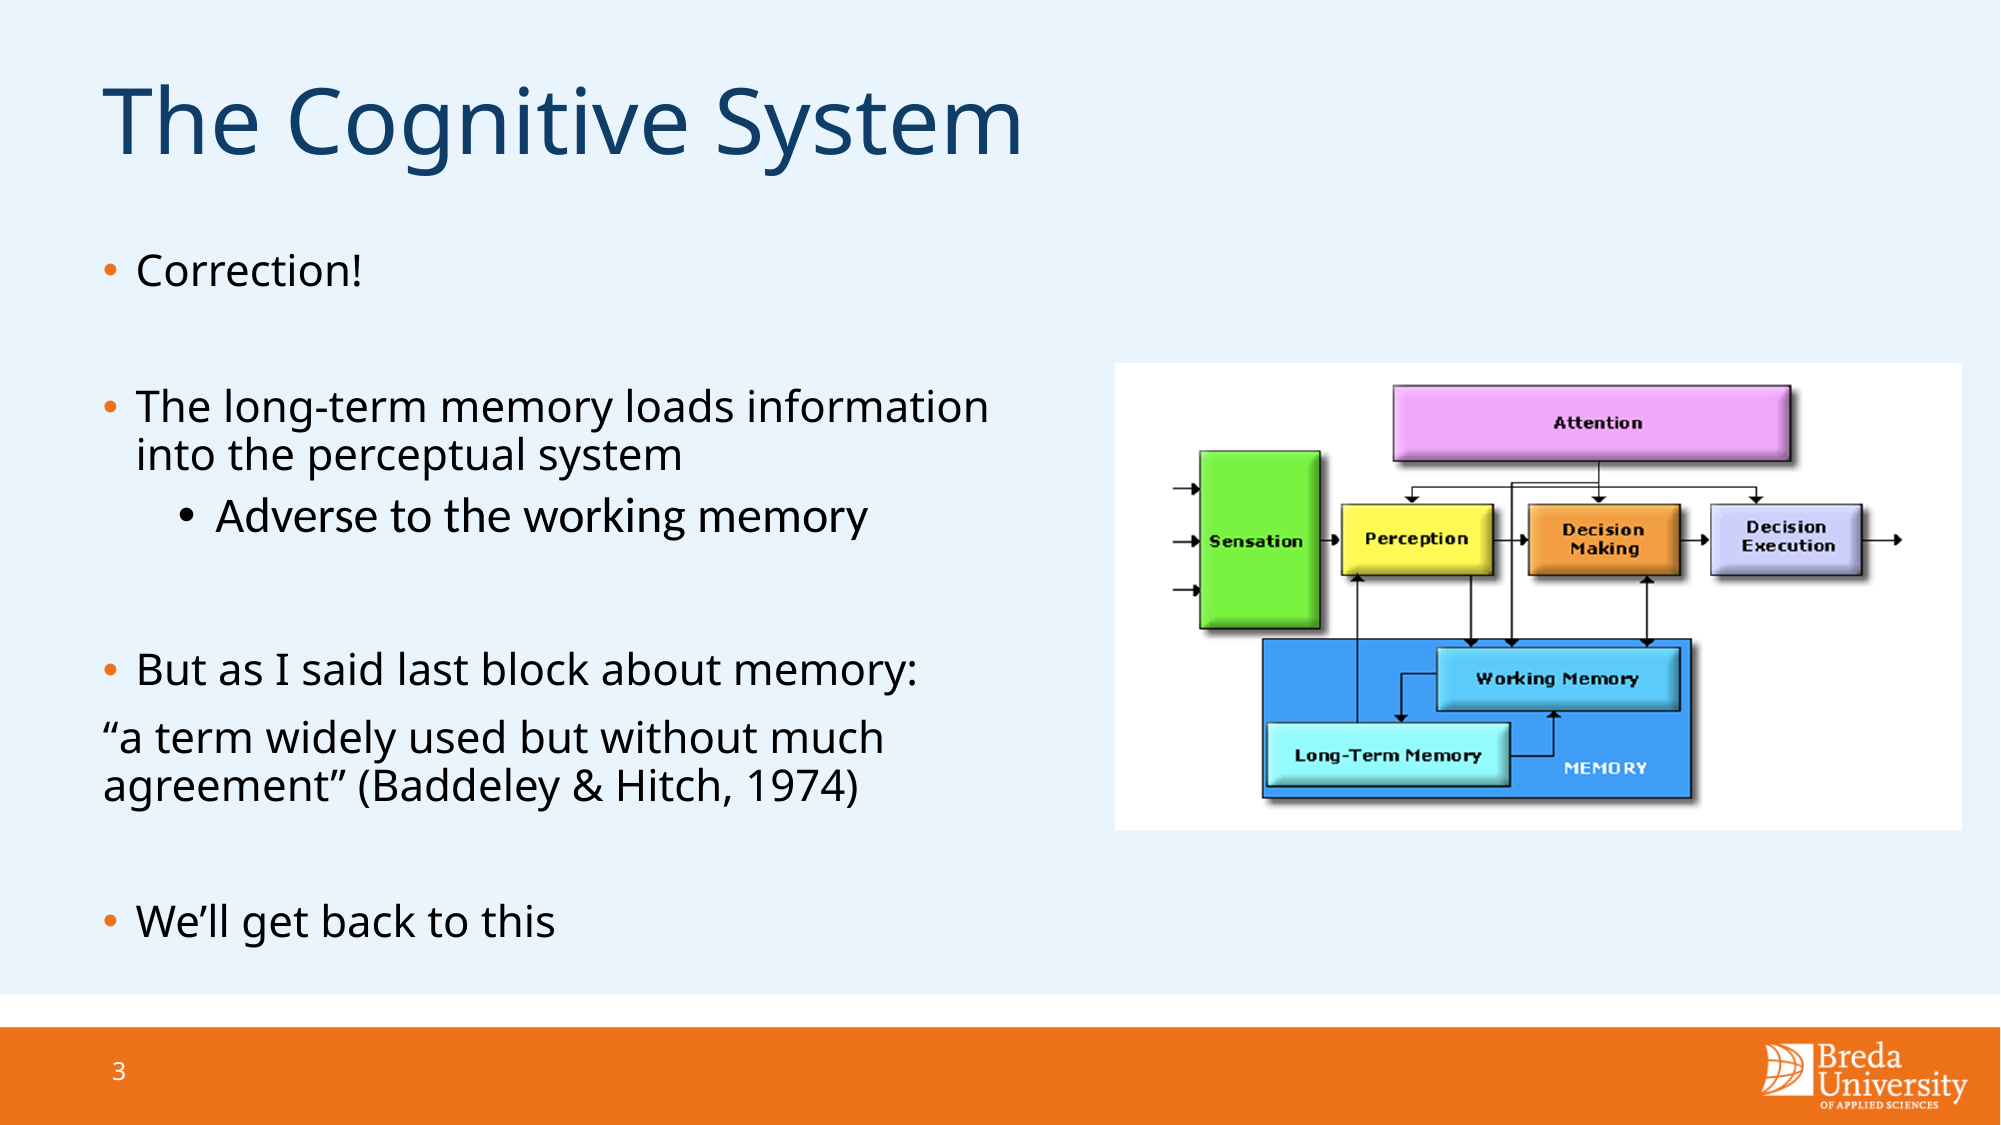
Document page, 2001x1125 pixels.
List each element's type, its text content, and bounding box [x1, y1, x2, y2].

picture [0, 0, 2001, 1125]
list Correction! The long-term memory loads information into the perceptual system Adverse to the working memory But as I said last block about memory: “a term widely used but without much agreement” (Baddeley & Hitch, 1974) We’ll get back to this [88, 241, 1057, 923]
slide_number 3 [97, 1042, 198, 1103]
title The Cognitive System [88, 67, 1917, 210]
